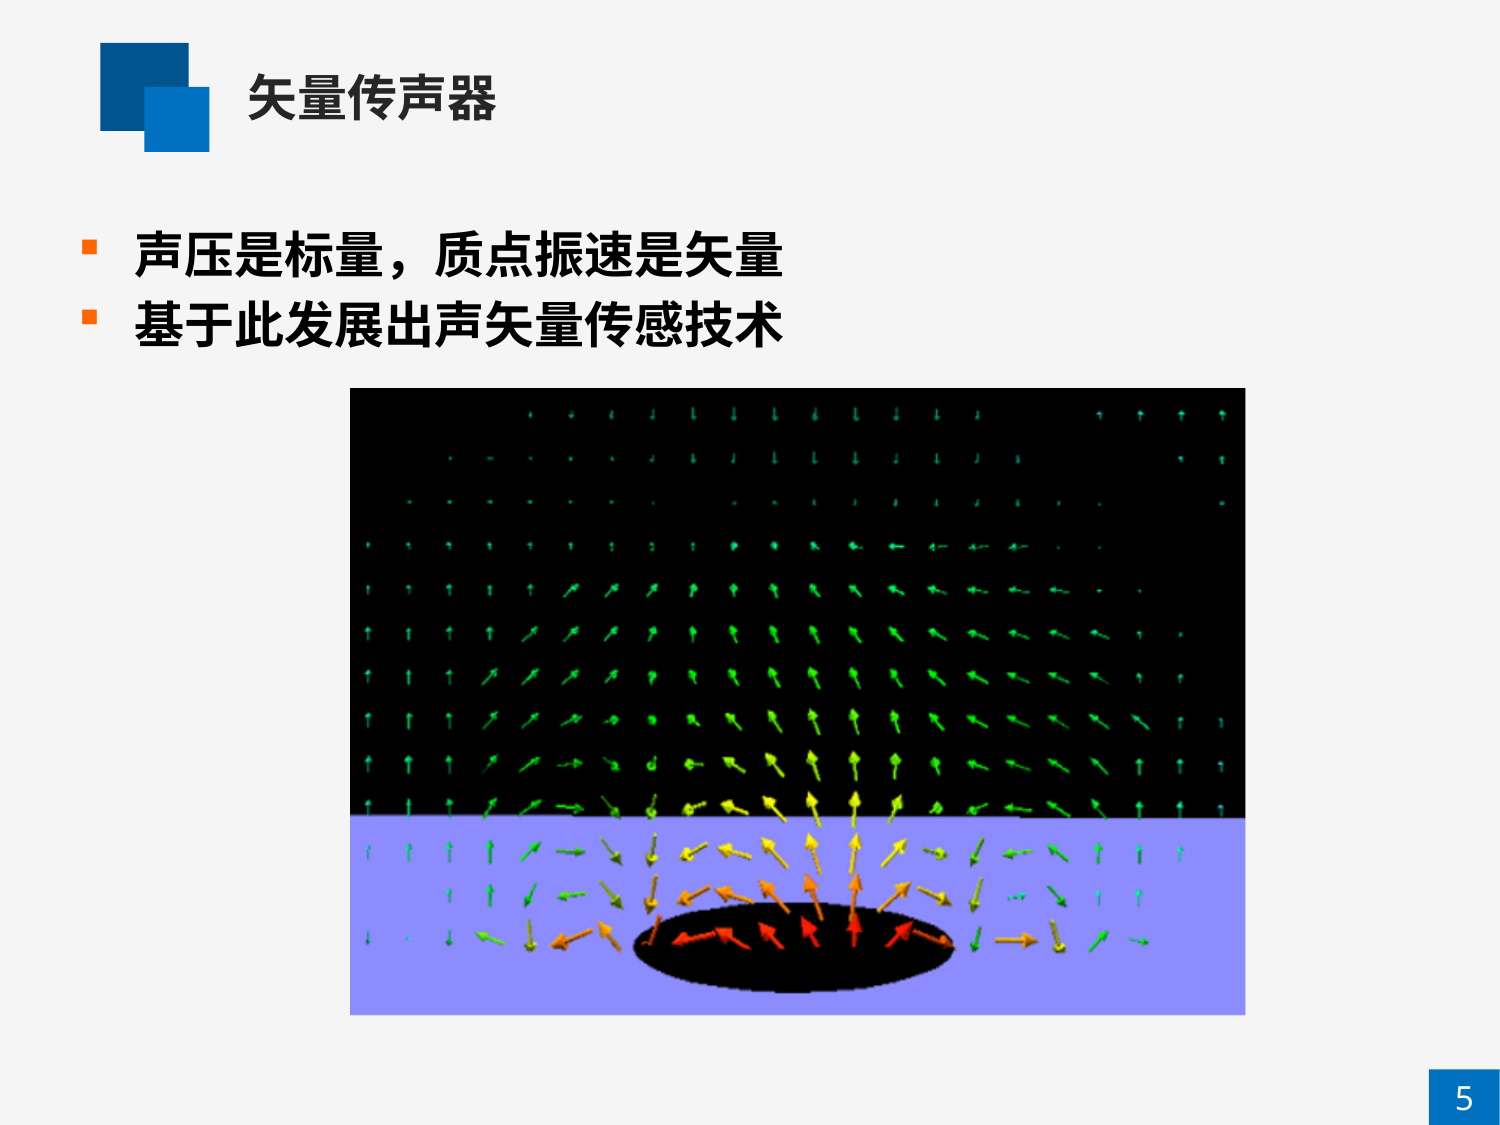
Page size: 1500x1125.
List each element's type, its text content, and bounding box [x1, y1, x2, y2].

text_box 矢量传声器 [232, 59, 1400, 135]
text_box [1411, 1069, 1500, 1125]
text_box 声压是标量，质点振速是矢量 基于此发展出声矢量传感技术 [63, 186, 1034, 389]
picture [350, 388, 1255, 1017]
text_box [100, 42, 210, 152]
